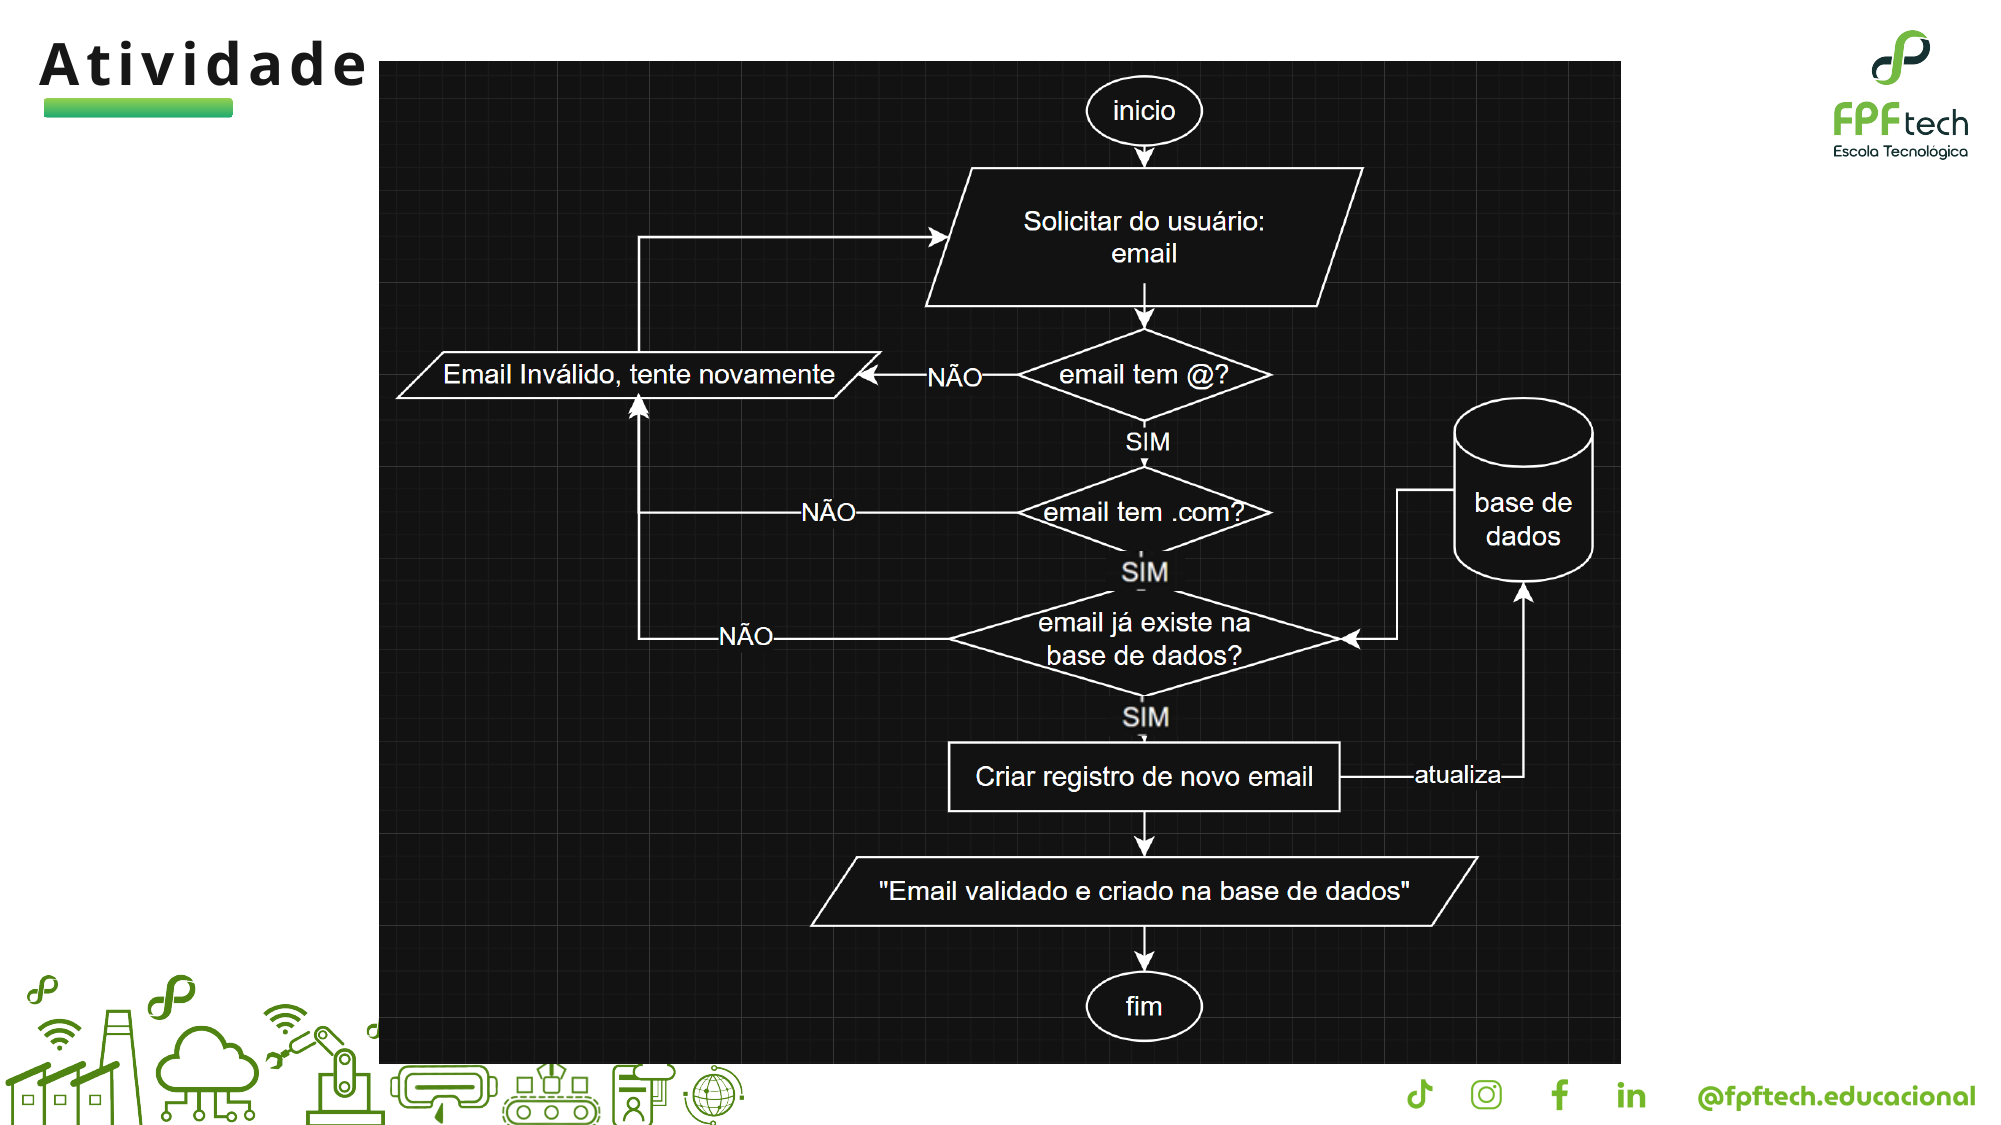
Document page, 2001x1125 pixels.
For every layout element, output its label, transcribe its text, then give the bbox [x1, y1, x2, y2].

picture [1834, 30, 1968, 160]
picture [0, 60, 1985, 1125]
text_box [42, 96, 235, 119]
text_box Atividade [24, 16, 1754, 118]
